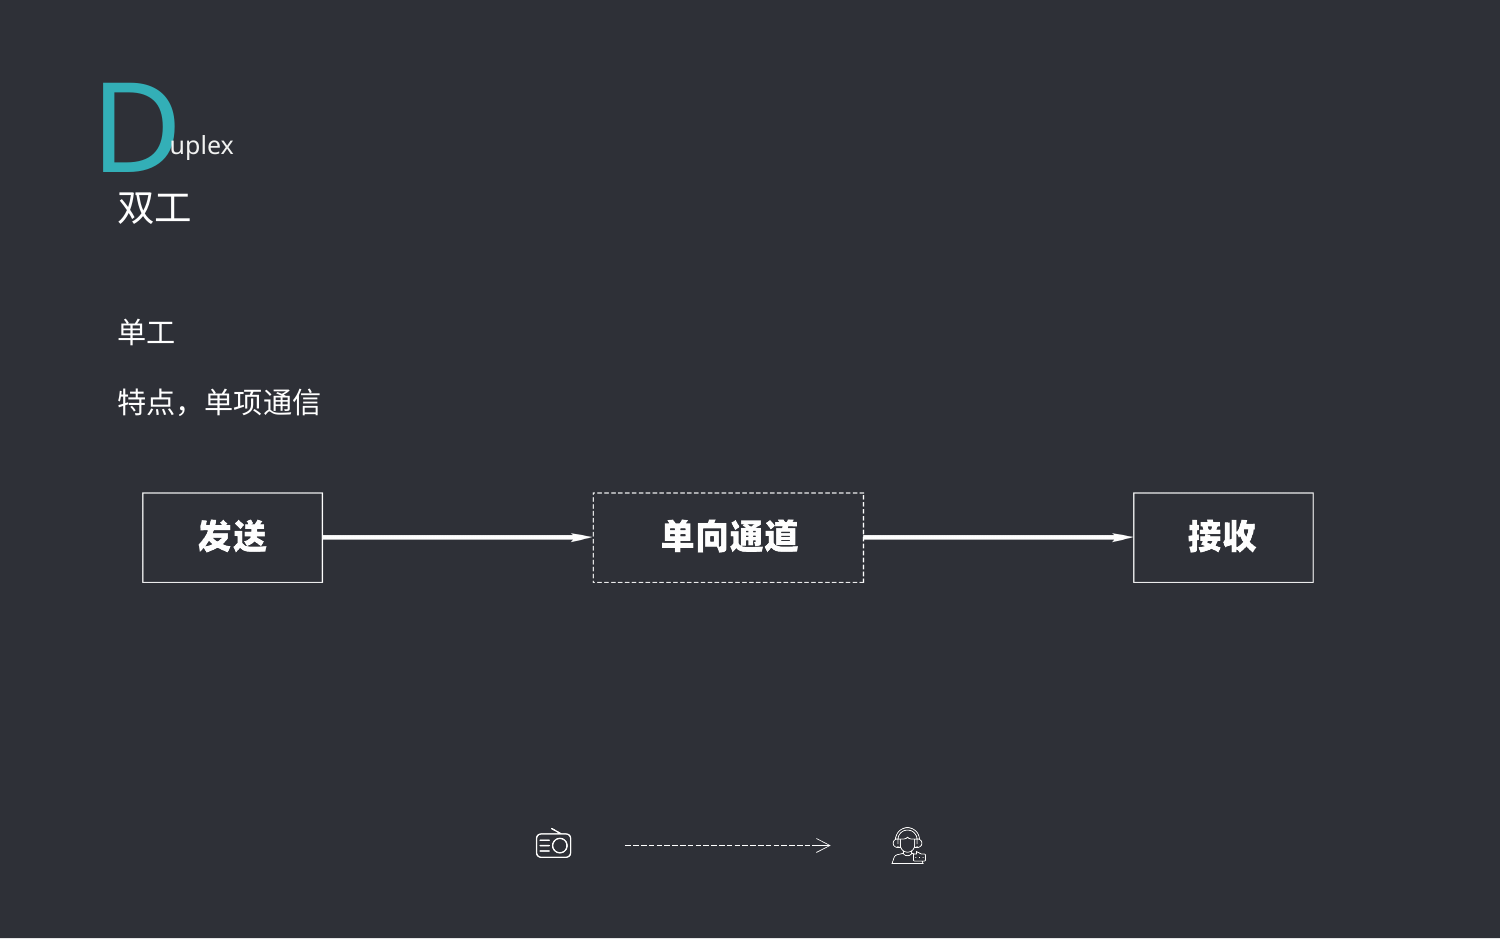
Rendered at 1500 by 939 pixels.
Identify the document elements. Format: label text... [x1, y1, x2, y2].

picture [532, 824, 575, 867]
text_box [77, 40, 936, 237]
picture [142, 492, 1314, 584]
picture [890, 827, 927, 864]
text_box 单工 特点，单项通信 [102, 272, 936, 427]
